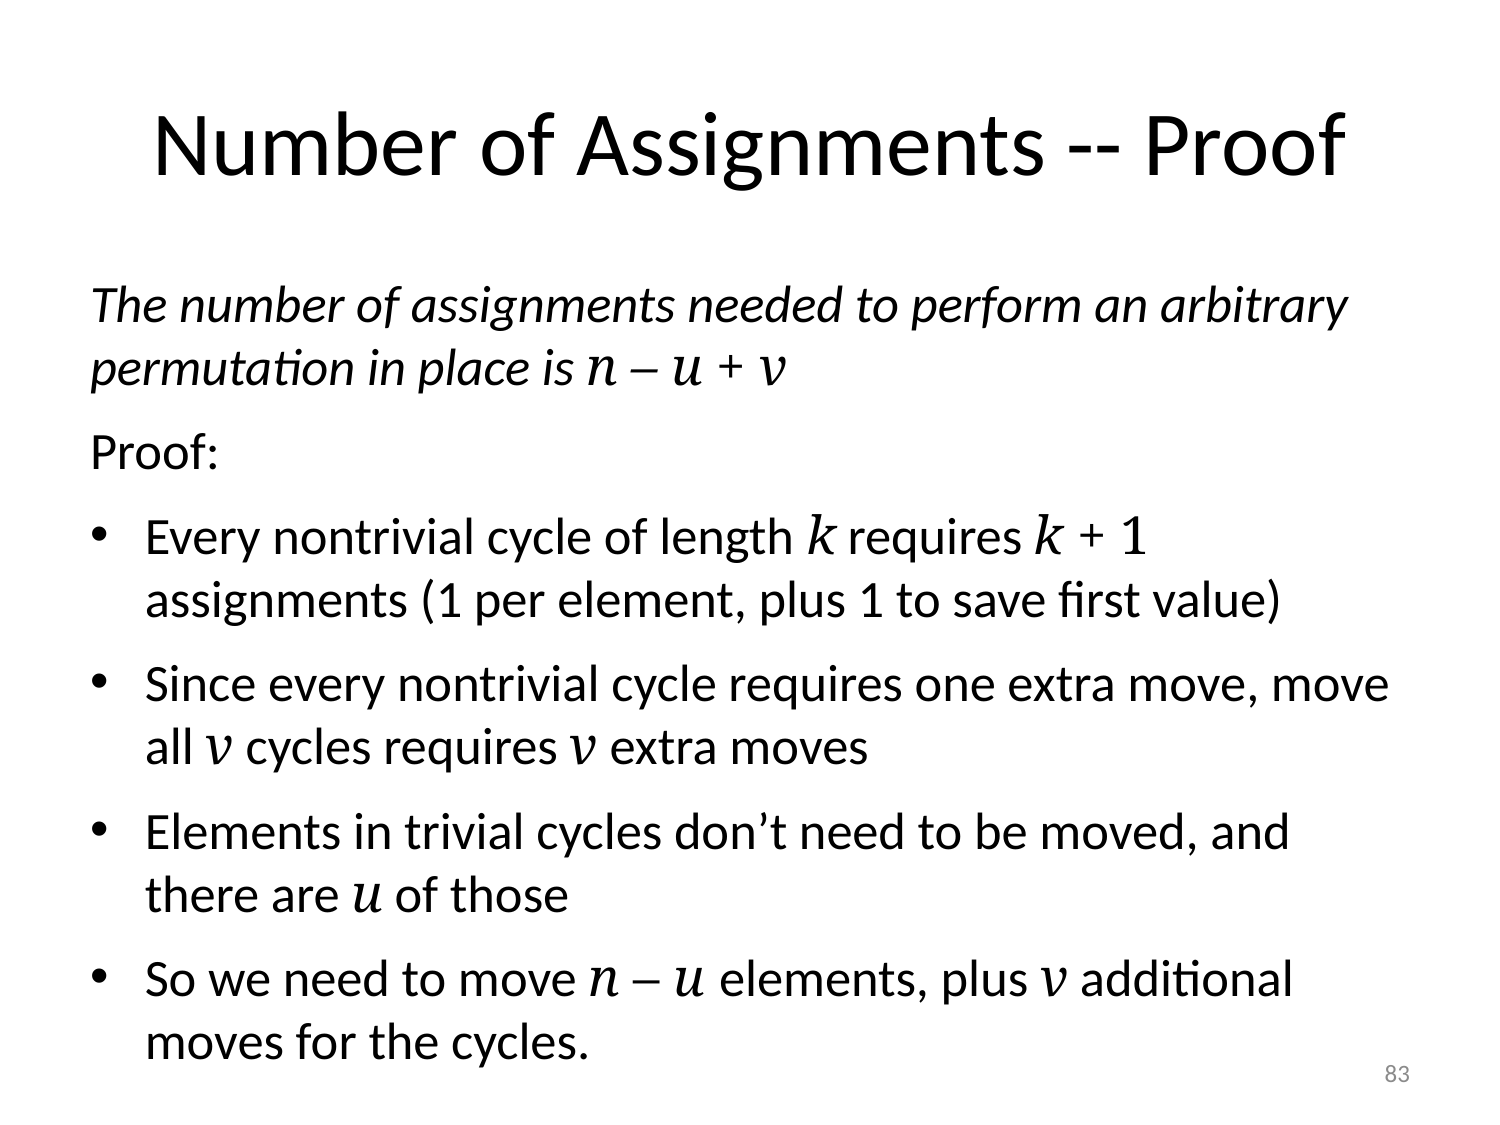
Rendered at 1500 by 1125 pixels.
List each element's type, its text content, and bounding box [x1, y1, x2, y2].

list The number of assignments needed to perform an arbitrary permutation in place is n – u + v Proof: Every nontrivial cycle of length k requires k + 1 assignments (1 per element, plus 1 to save first value) Since every nontrivial cycle requires one extra move, move all v cycles requires v extra moves Elements in trivial cycles don’t need to be moved, and there are u of those So we need to move n – u elements, plus v additional moves for the cycles. [75, 262, 1425, 1079]
slide_number 83 [1074, 1042, 1425, 1103]
title Number of Assignments -- Proof [75, 45, 1425, 233]
